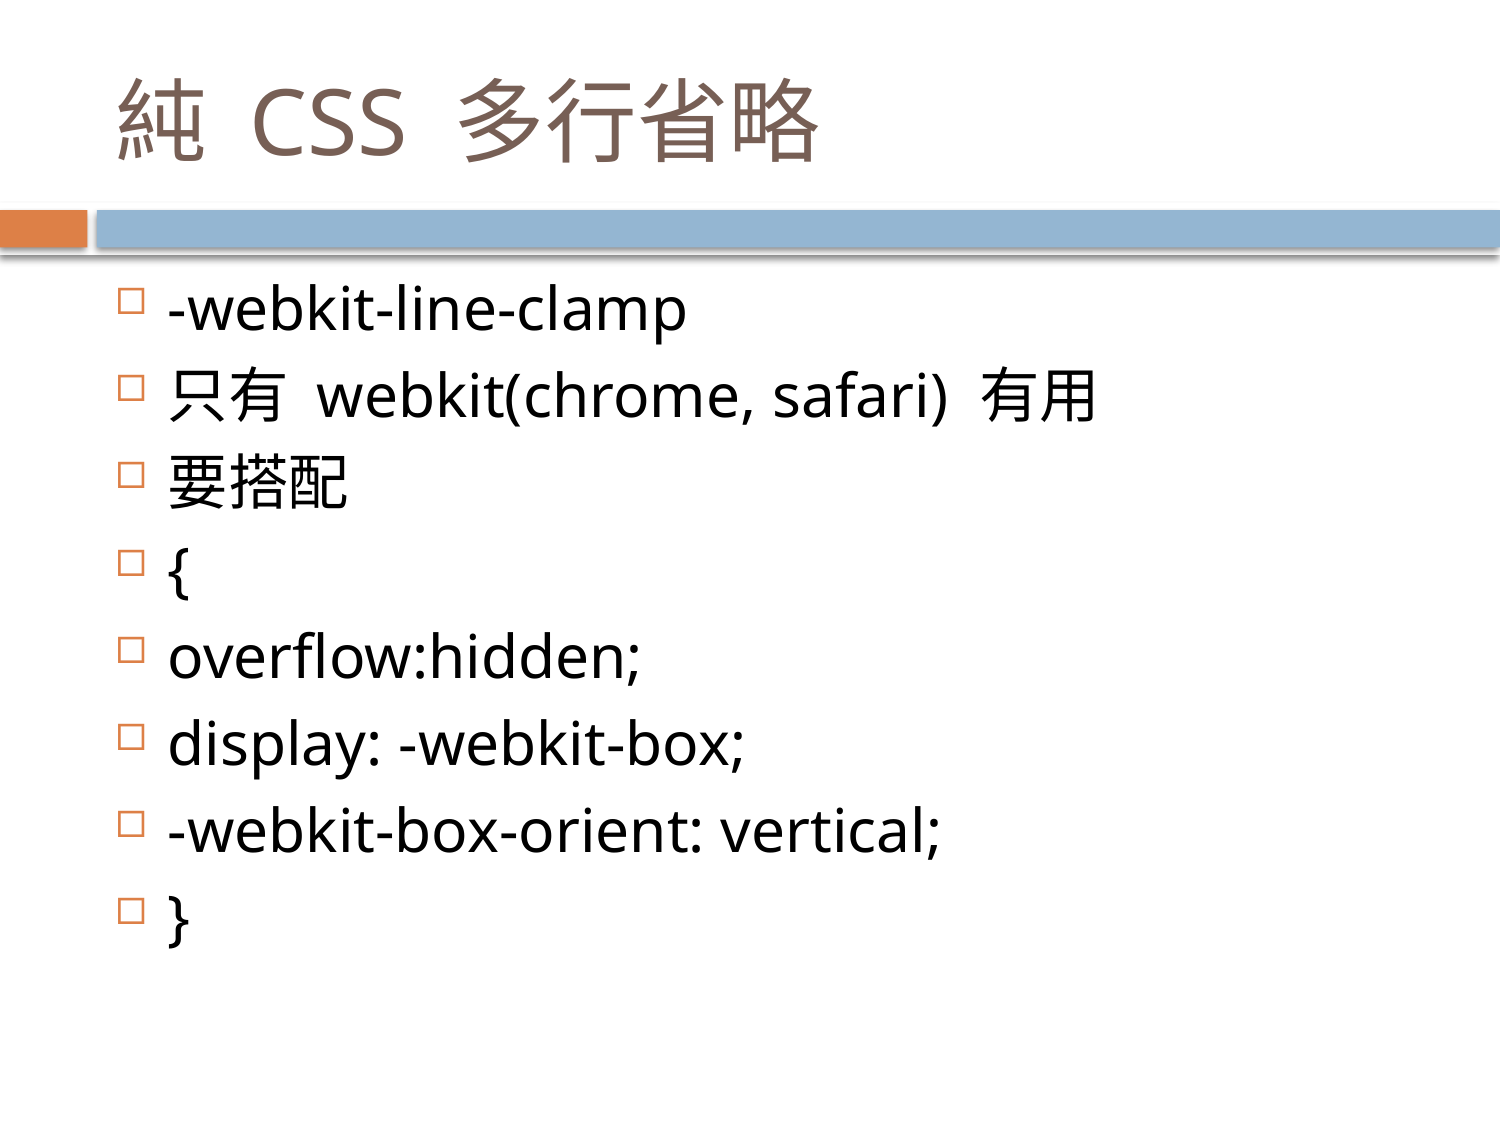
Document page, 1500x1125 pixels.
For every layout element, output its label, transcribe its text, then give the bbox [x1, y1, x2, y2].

title 純 CSS 多行省略 [100, 37, 1438, 200]
list -webkit-line-clamp 只有 webkit(chrome, safari) 有用 要搭配 { overflow:hidden; display: -webkit-box; -webkit-box-orient: vertical; } [100, 262, 1438, 1000]
